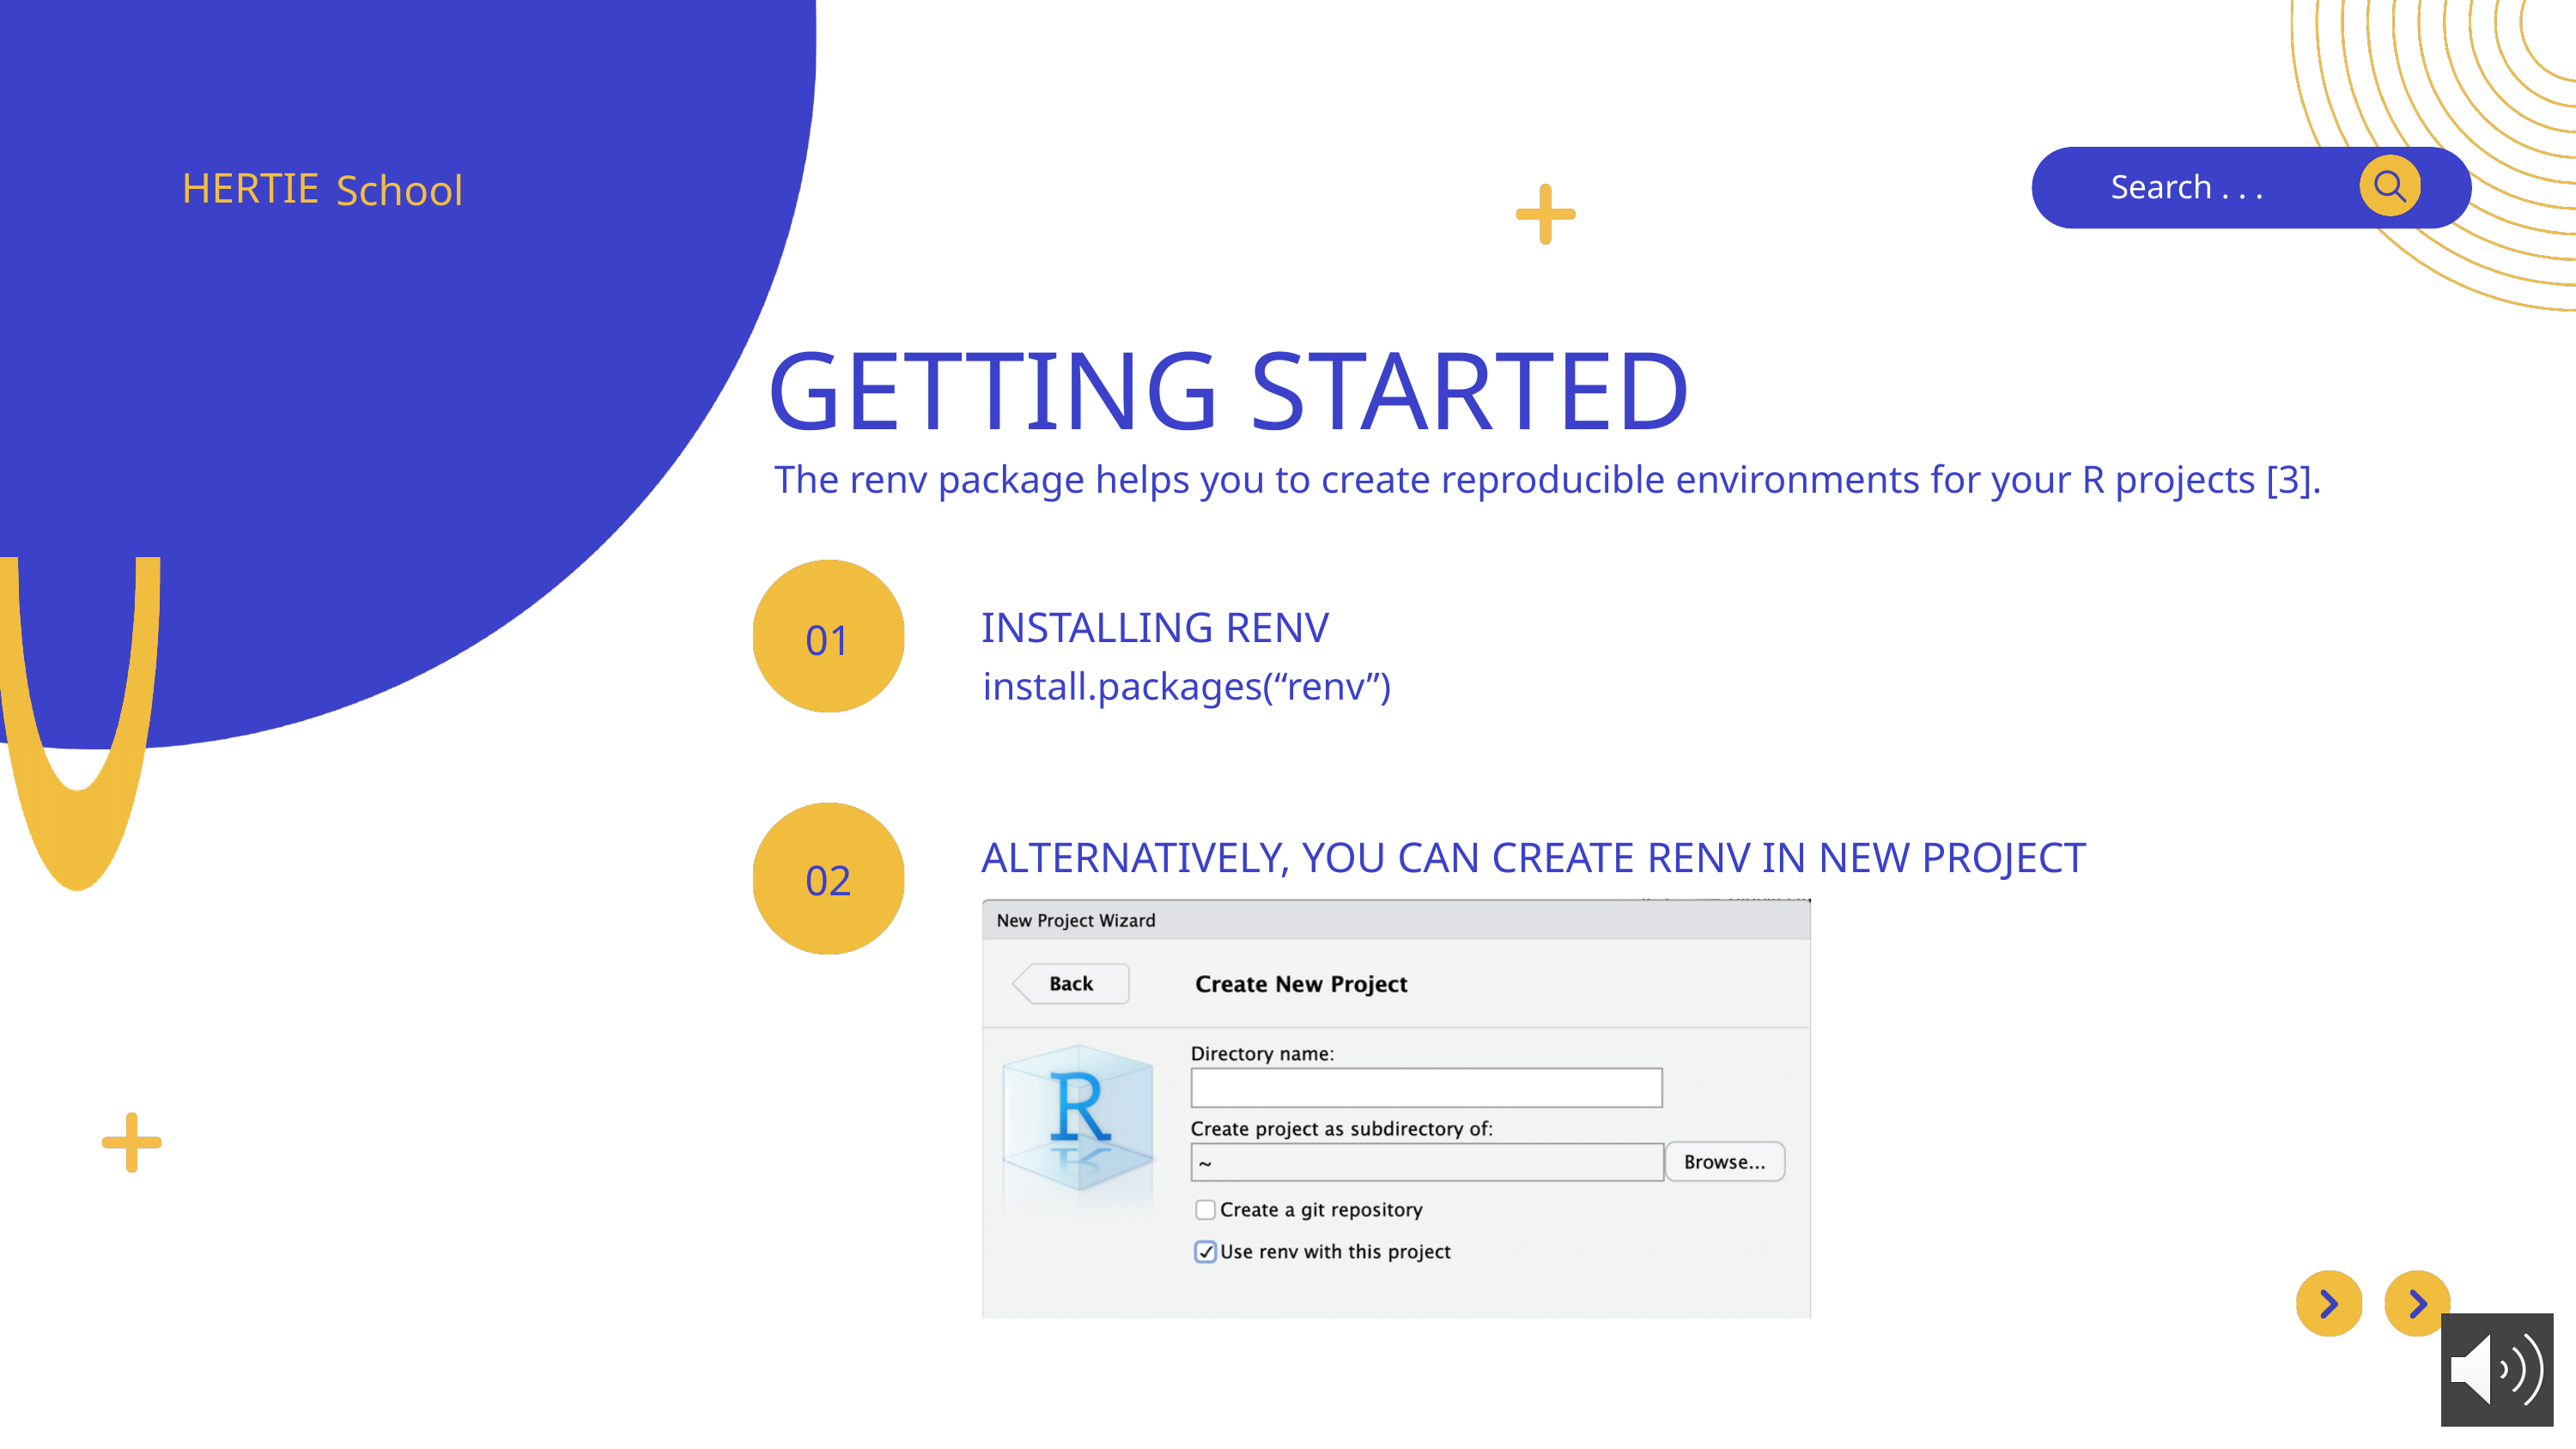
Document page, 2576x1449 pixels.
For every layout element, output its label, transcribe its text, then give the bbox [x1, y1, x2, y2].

text_box [2320, 1289, 2338, 1319]
text_box The renv package helps you to create reproducible environments for your R projects [3]. [774, 448, 2427, 501]
text_box [2409, 1289, 2427, 1319]
text_box [0, 0, 817, 749]
text_box [2385, 1270, 2451, 1337]
text_box [752, 803, 905, 955]
text_box GETTING STARTED [765, 332, 1811, 452]
text_box HERTIE [112, 154, 320, 212]
text_box [982, 899, 1812, 1319]
text_box [101, 1113, 162, 1173]
text_box [752, 560, 905, 712]
text_box install.packages(“renv”) [982, 654, 1983, 760]
text_box 02 [775, 846, 884, 905]
text_box [2360, 155, 2421, 216]
text_box School [336, 156, 525, 215]
text_box Search . . . [2111, 166, 2291, 205]
text_box ALTERNATIVELY, YOU CAN CREATE RENV IN NEW PROJECT [981, 822, 2274, 881]
text_box 01 [775, 606, 884, 664]
text_box [1516, 184, 1576, 245]
text_box [2373, 169, 2407, 203]
text_box [2290, 0, 2576, 312]
text_box INSTALLING RENV [981, 592, 1443, 651]
picture [2439, 1312, 2555, 1428]
text_box [2296, 1270, 2363, 1337]
text_box [0, 557, 161, 891]
